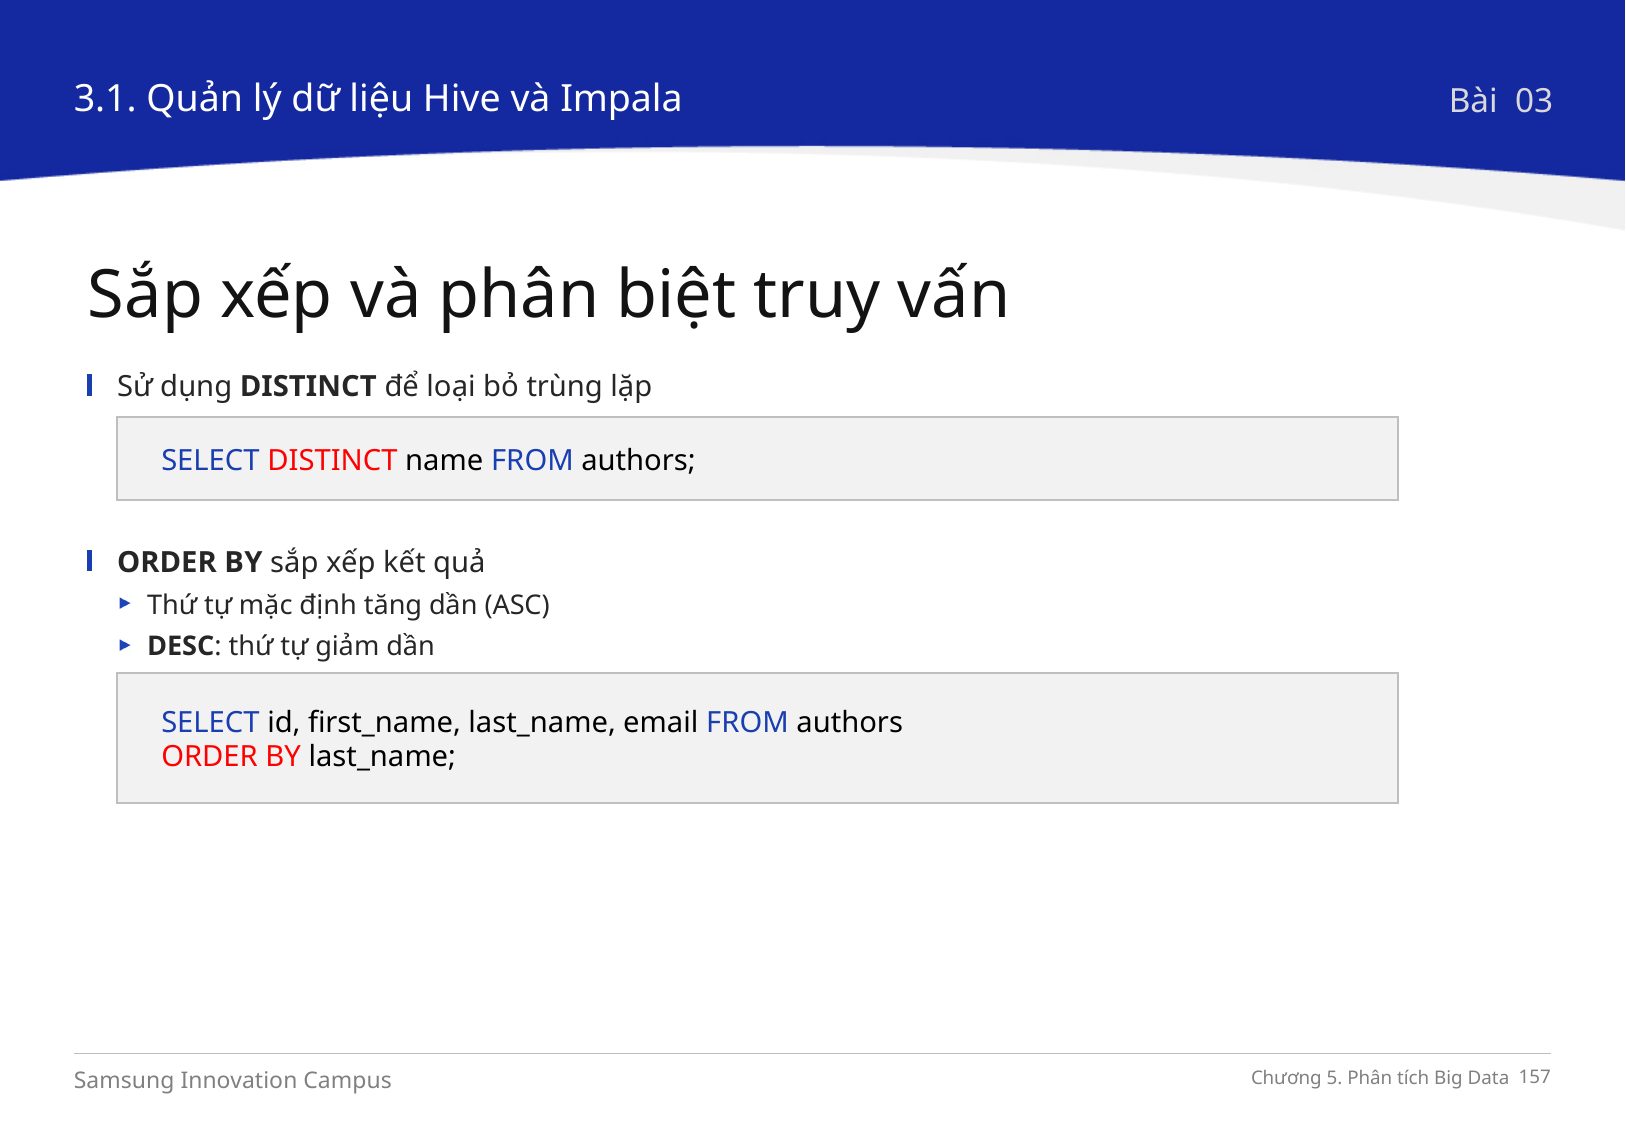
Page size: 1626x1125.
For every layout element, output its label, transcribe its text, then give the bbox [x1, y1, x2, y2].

list 3.1. Quản lý dữ liệu Hive và Impala [73, 73, 1396, 119]
list Bài 03 [1423, 79, 1554, 120]
text_box SELECT DISTINCT name FROM authors; [116, 416, 1399, 501]
picture [0, 0, 1625, 1125]
text_box SELECT id, first_name, last_name, email FROM authors ORDER BY last_name; [116, 672, 1399, 804]
list Sử dụng DISTINCT để loại bỏ trùng lặp ORDER BY sắp xếp kết quả Thứ tự mặc định tăng dần (ASC) DESC: thứ tự giảm dần [87, 365, 1531, 516]
list Sắp xếp và phân biệt truy vấn [87, 249, 1531, 331]
